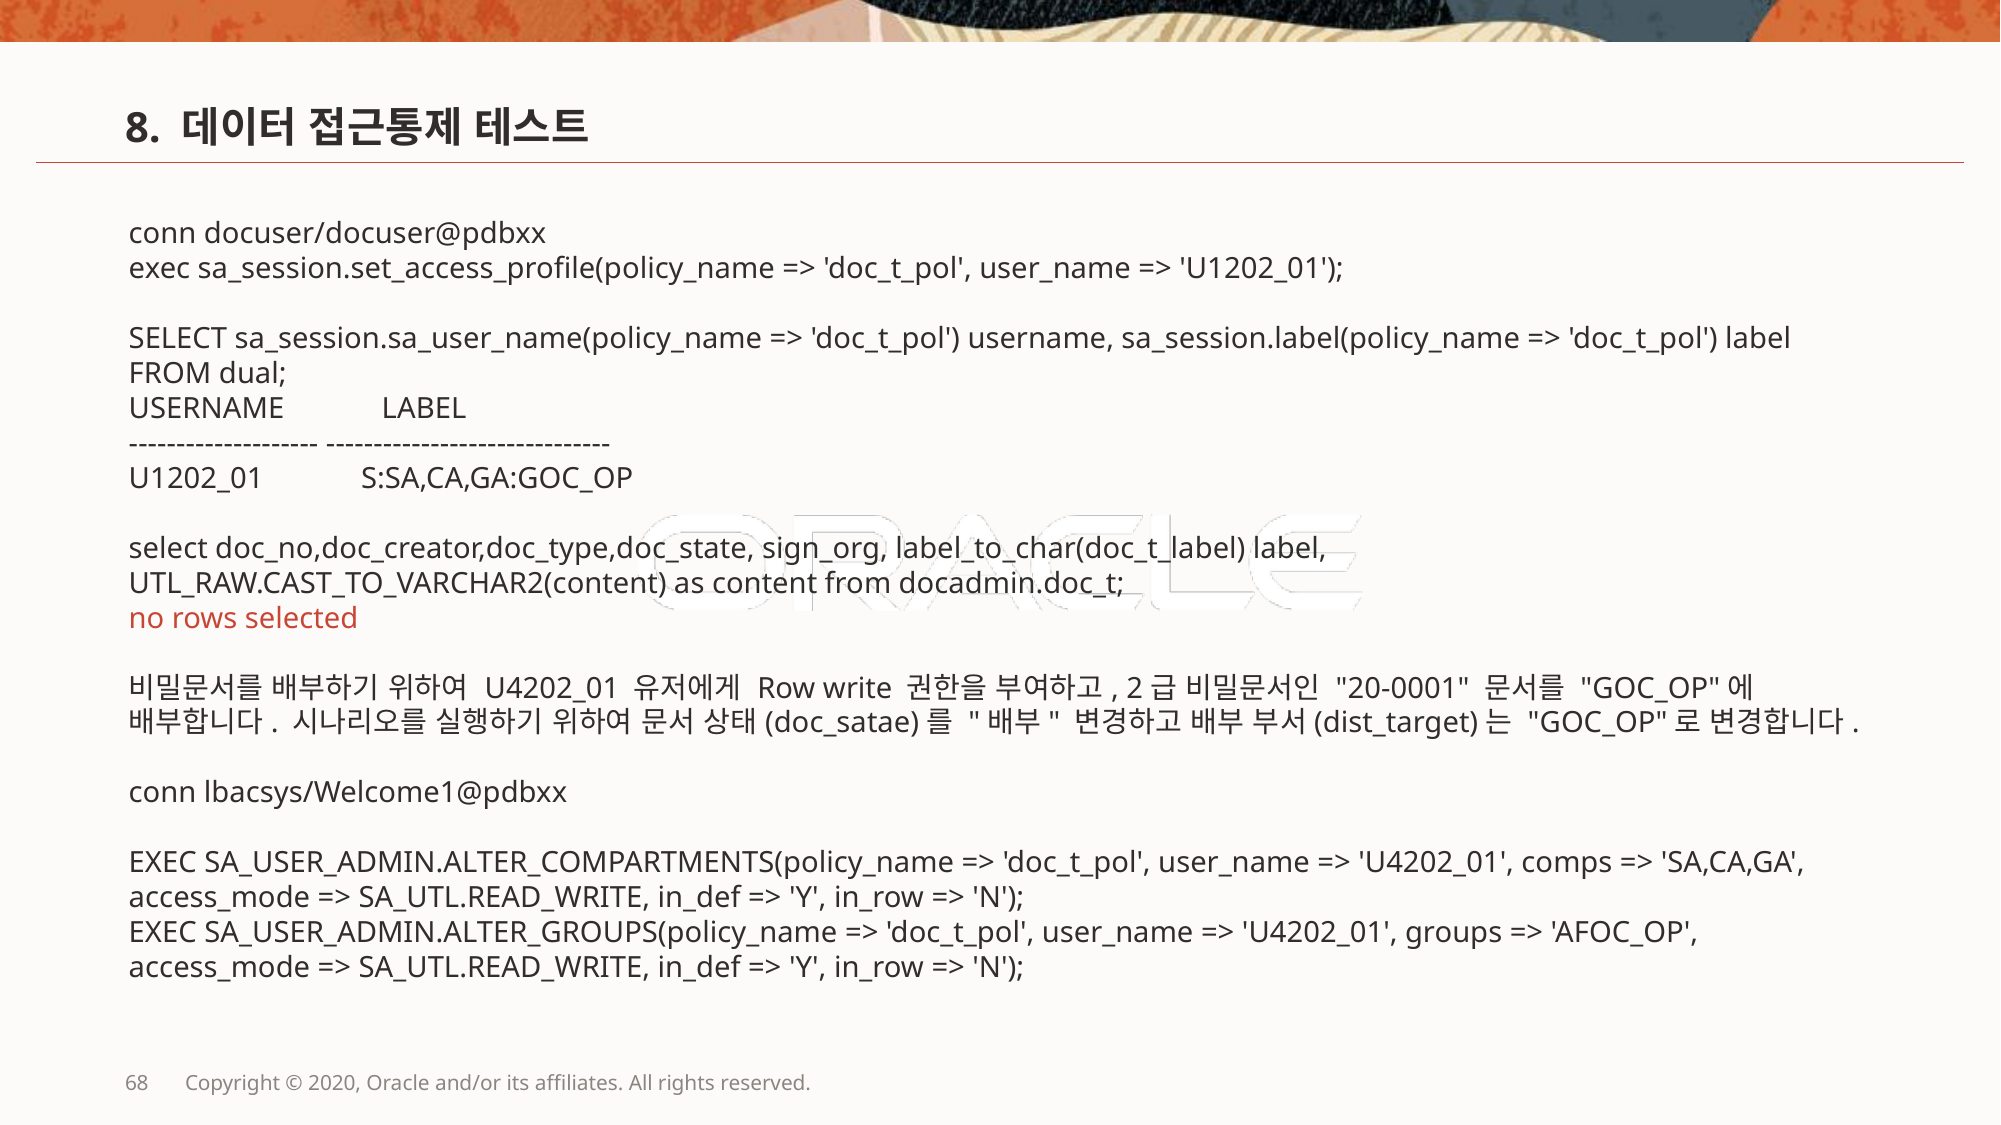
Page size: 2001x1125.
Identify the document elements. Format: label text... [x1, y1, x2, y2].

title 8. 데이터 접근통제 테스트 [125, 86, 832, 153]
text_box conn docuser/docuser@pdbxx exec sa_session.set_access_profile(policy_name => 'doc_t_pol', user_name => 'U1202_01'); SELECT sa_session.sa_user_name(policy_name => 'doc_t_pol') username, sa_session.label(policy_name => 'doc_t_pol') label FROM dual; USERNAME LABEL -------------------- ------------------------------ U1202_01 S:SA,CA,GA:GOC_OP select doc_no,doc_creator,doc_type,doc_state, sign_org, label_to_char(doc_t_label) label, UTL_RAW.CAST_TO_VARCHAR2(content) as content from docadmin.doc_t; no rows selected 비밀문서를 배부하기 위하여 U4202_01 유저에게 Row write 권한을 부여하고, 2급 비밀문서인 "20-0001" 문서를 "GOC_OP"에 배부합니다. 시나리오를 실행하기 위하여 문서 상태(doc_satae)를 "배부" 변경하고 배부 부서(dist_target)는 "GOC_OP"로 변경합니다. conn lbacsys/Welcome1@pdbxx EXEC SA_USER_ADMIN.ALTER_COMPARTMENTS(policy_name => 'doc_t_pol', user_name => 'U4202_01', comps => 'SA,CA,GA', access_mode => SA_UTL.READ_WRITE, in_def => 'Y', in_row => 'N'); EXEC SA_USER_ADMIN.ALTER_GROUPS(policy_name => 'doc_t_pol', user_name => 'U4202_01', groups => 'AFOC_OP', access_mode => SA_UTL.READ_WRITE, in_def => 'Y', in_row => 'N'); [114, 206, 1888, 1026]
picture [0, 0, 2000, 42]
slide_number 68 [125, 1053, 185, 1114]
footer Copyright © 2020, Oracle and/or its affiliates. All rights reserved. [185, 1053, 1128, 1114]
